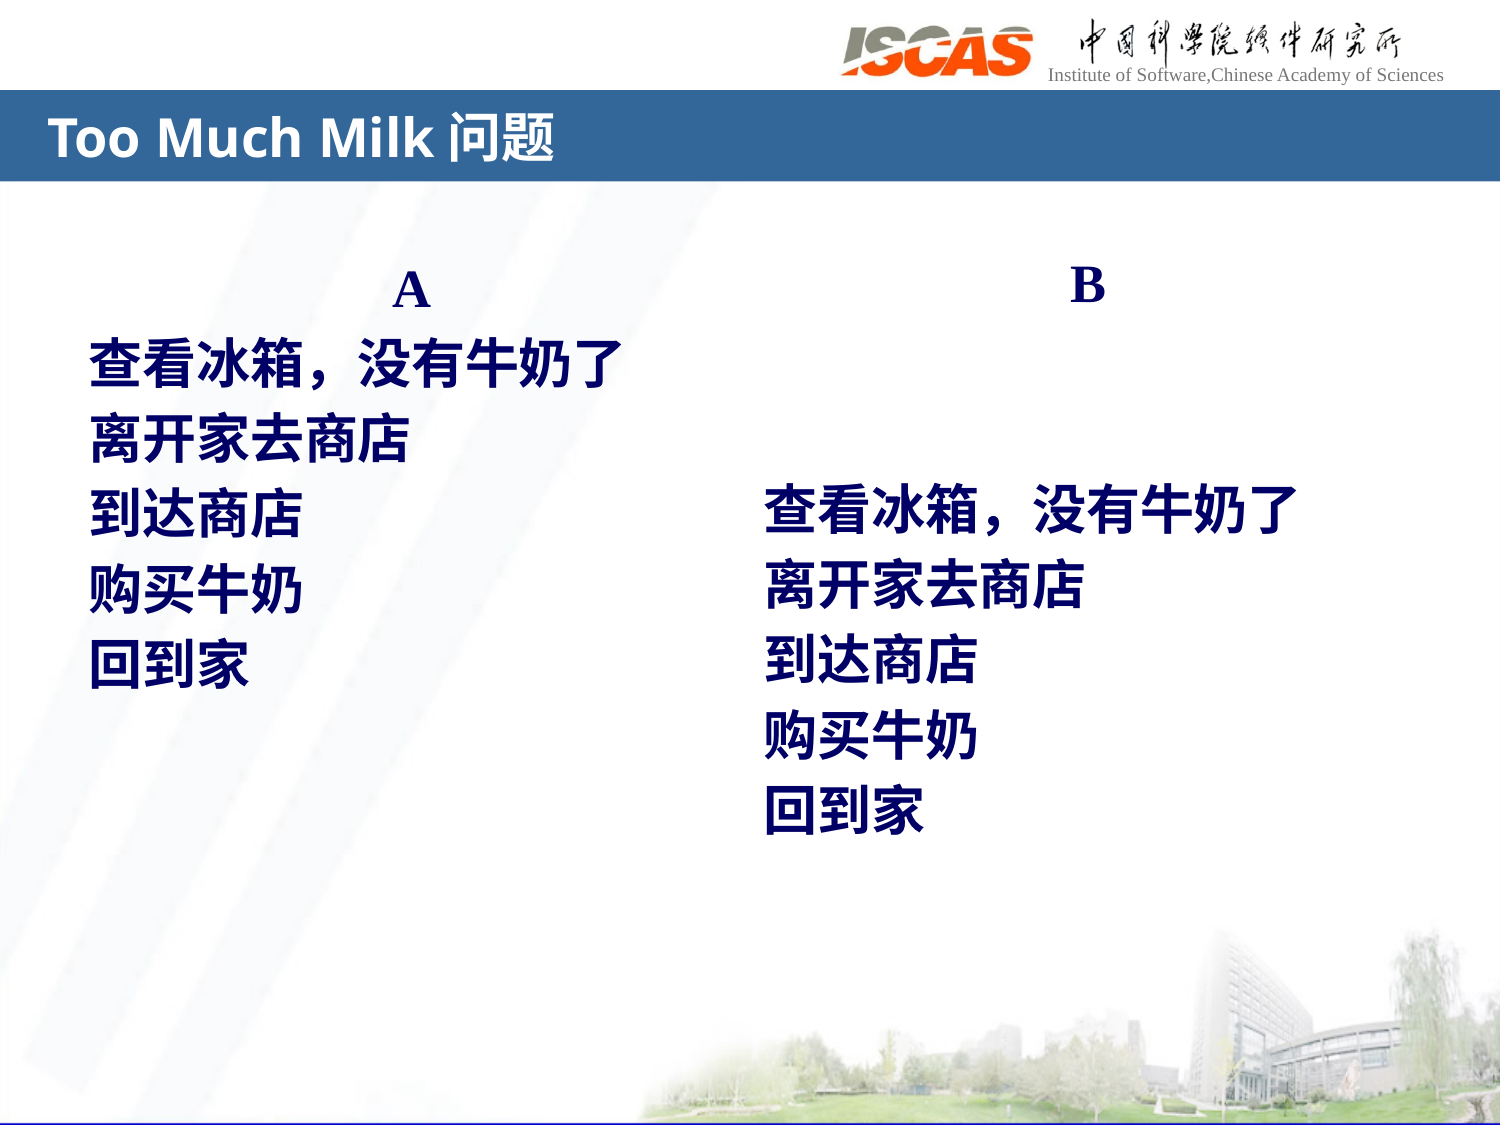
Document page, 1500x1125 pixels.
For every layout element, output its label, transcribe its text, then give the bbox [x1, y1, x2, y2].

list A 查看冰箱，没有牛奶了 离开家去商店 到达商店 购买牛奶 回到家 [73, 246, 751, 988]
title Too Much Milk问题 [0, 89, 1500, 182]
picture [837, 18, 1045, 87]
picture [1077, 15, 1402, 71]
text_box B 查看冰箱，没有牛奶了 离开家去商店 到达商店 购买牛奶 回到家 [749, 242, 1426, 984]
picture [0, 182, 1500, 1125]
